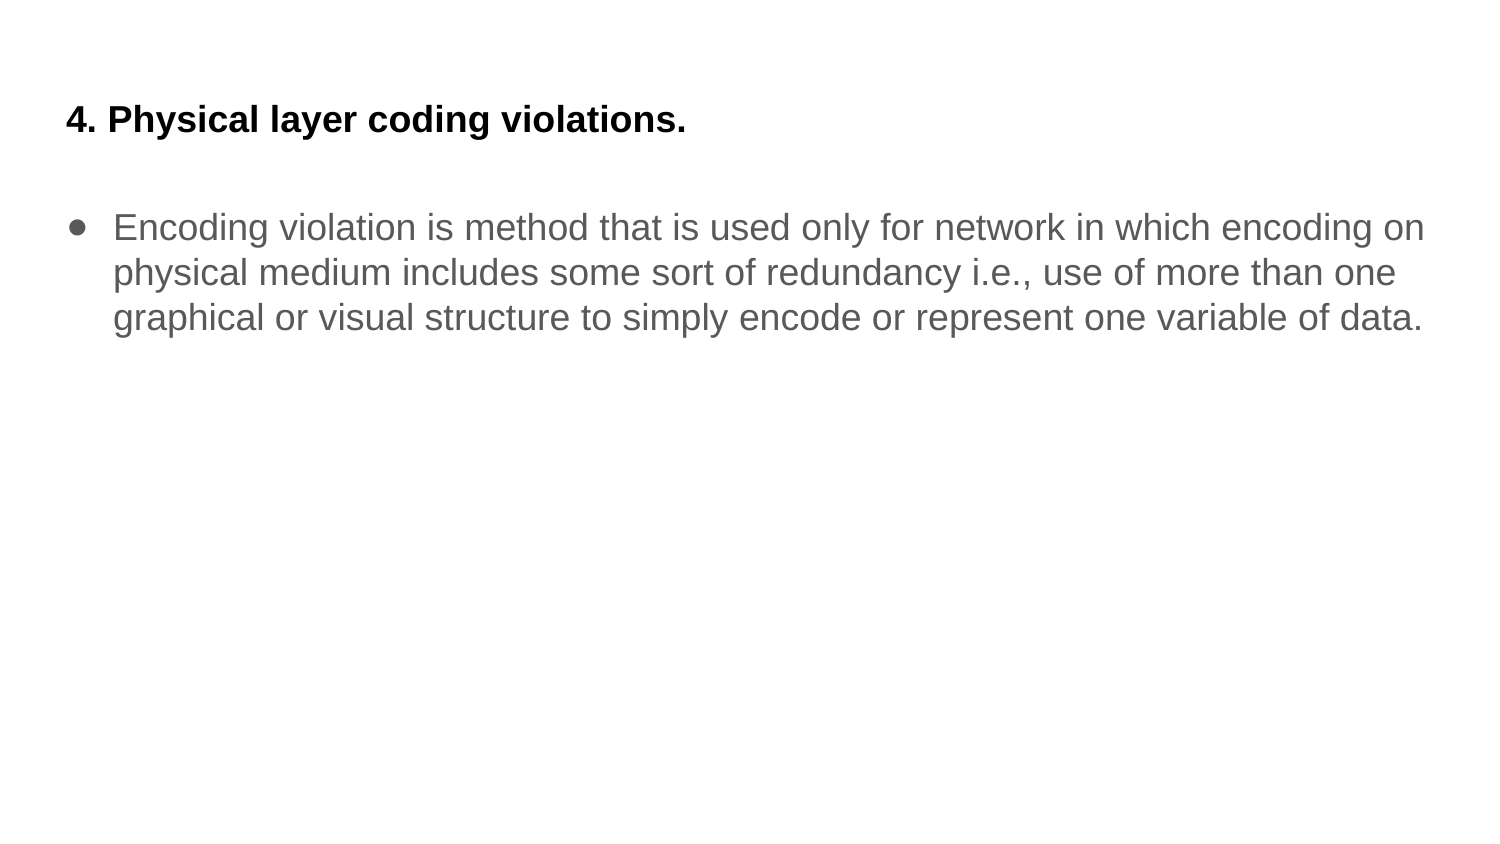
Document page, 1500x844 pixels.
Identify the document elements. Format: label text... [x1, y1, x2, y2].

list Encoding violation is method that is used only for network in which encoding on physical medium includes some sort of redundancy i.e., use of more than one graphical or visual structure to simply encode or represent one variable of data. [51, 187, 1449, 749]
title 4. Physical layer coding violations. [51, 72, 1449, 167]
